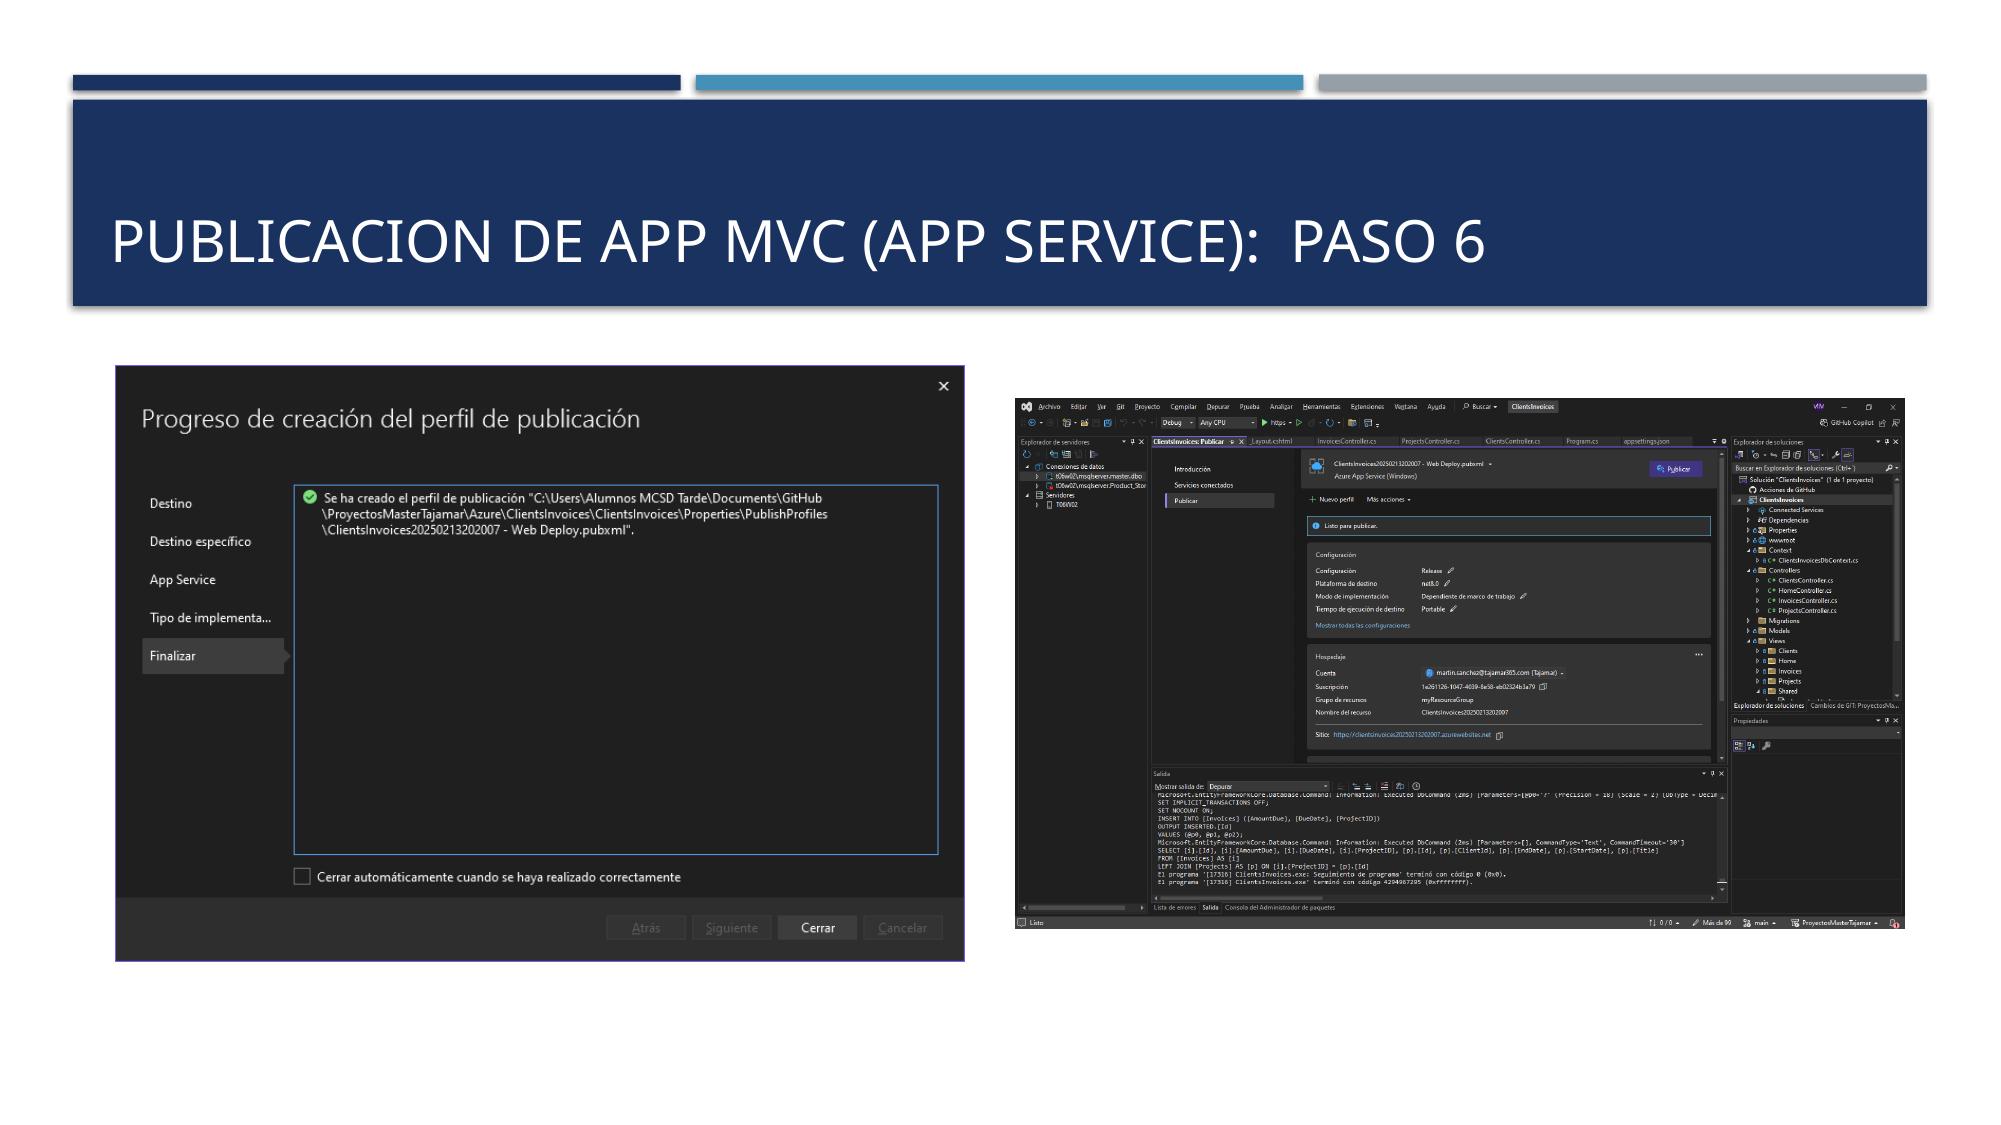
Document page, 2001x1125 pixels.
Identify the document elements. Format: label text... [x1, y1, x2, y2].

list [114, 364, 966, 962]
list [1014, 397, 1906, 930]
title Publicacion de app mvc (app service): paso 6 [95, 119, 1905, 282]
